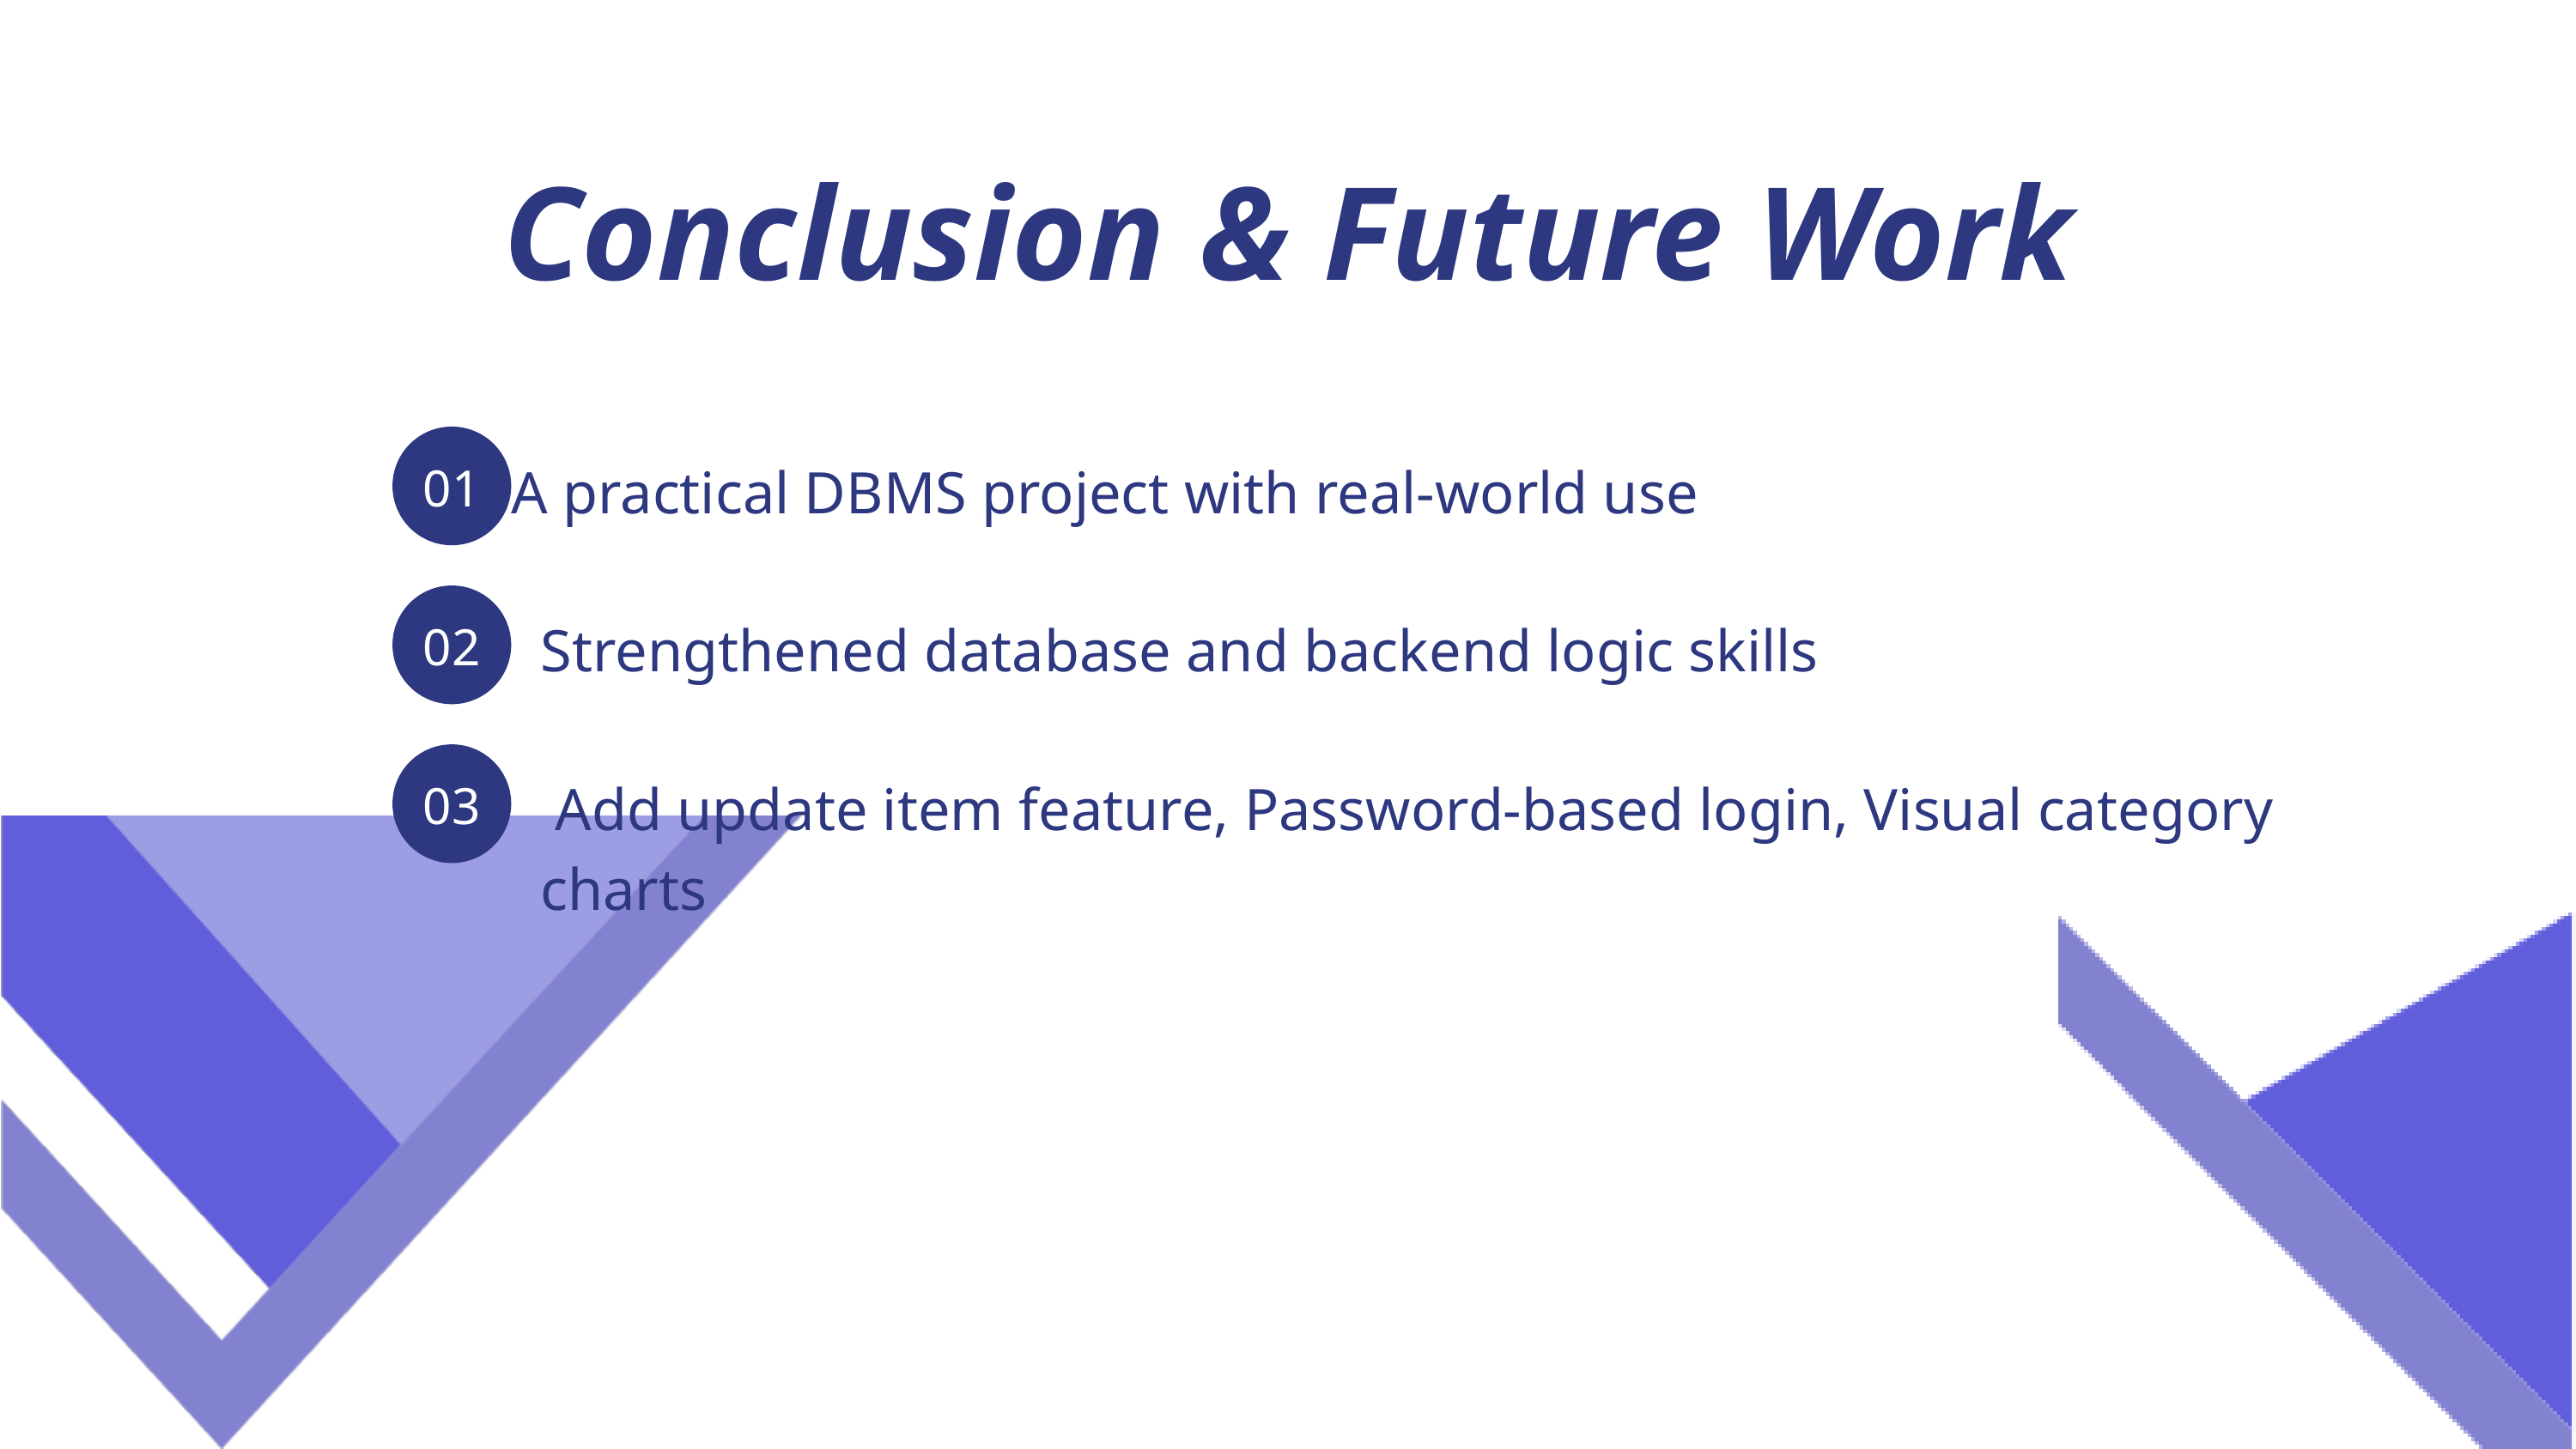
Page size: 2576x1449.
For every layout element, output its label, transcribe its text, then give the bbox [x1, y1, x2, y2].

text_box [2054, 912, 2576, 1449]
text_box A practical DBMS project with real-world use [515, 445, 2364, 525]
text_box [0, 815, 804, 1449]
text_box Add update item feature, Password-based login, Visual category charts [540, 761, 2364, 923]
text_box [392, 743, 512, 864]
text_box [392, 585, 512, 705]
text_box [392, 426, 512, 546]
text_box Conclusion & Future Work [392, 125, 2184, 306]
text_box Strengthened database and backend logic skills [540, 603, 2316, 684]
